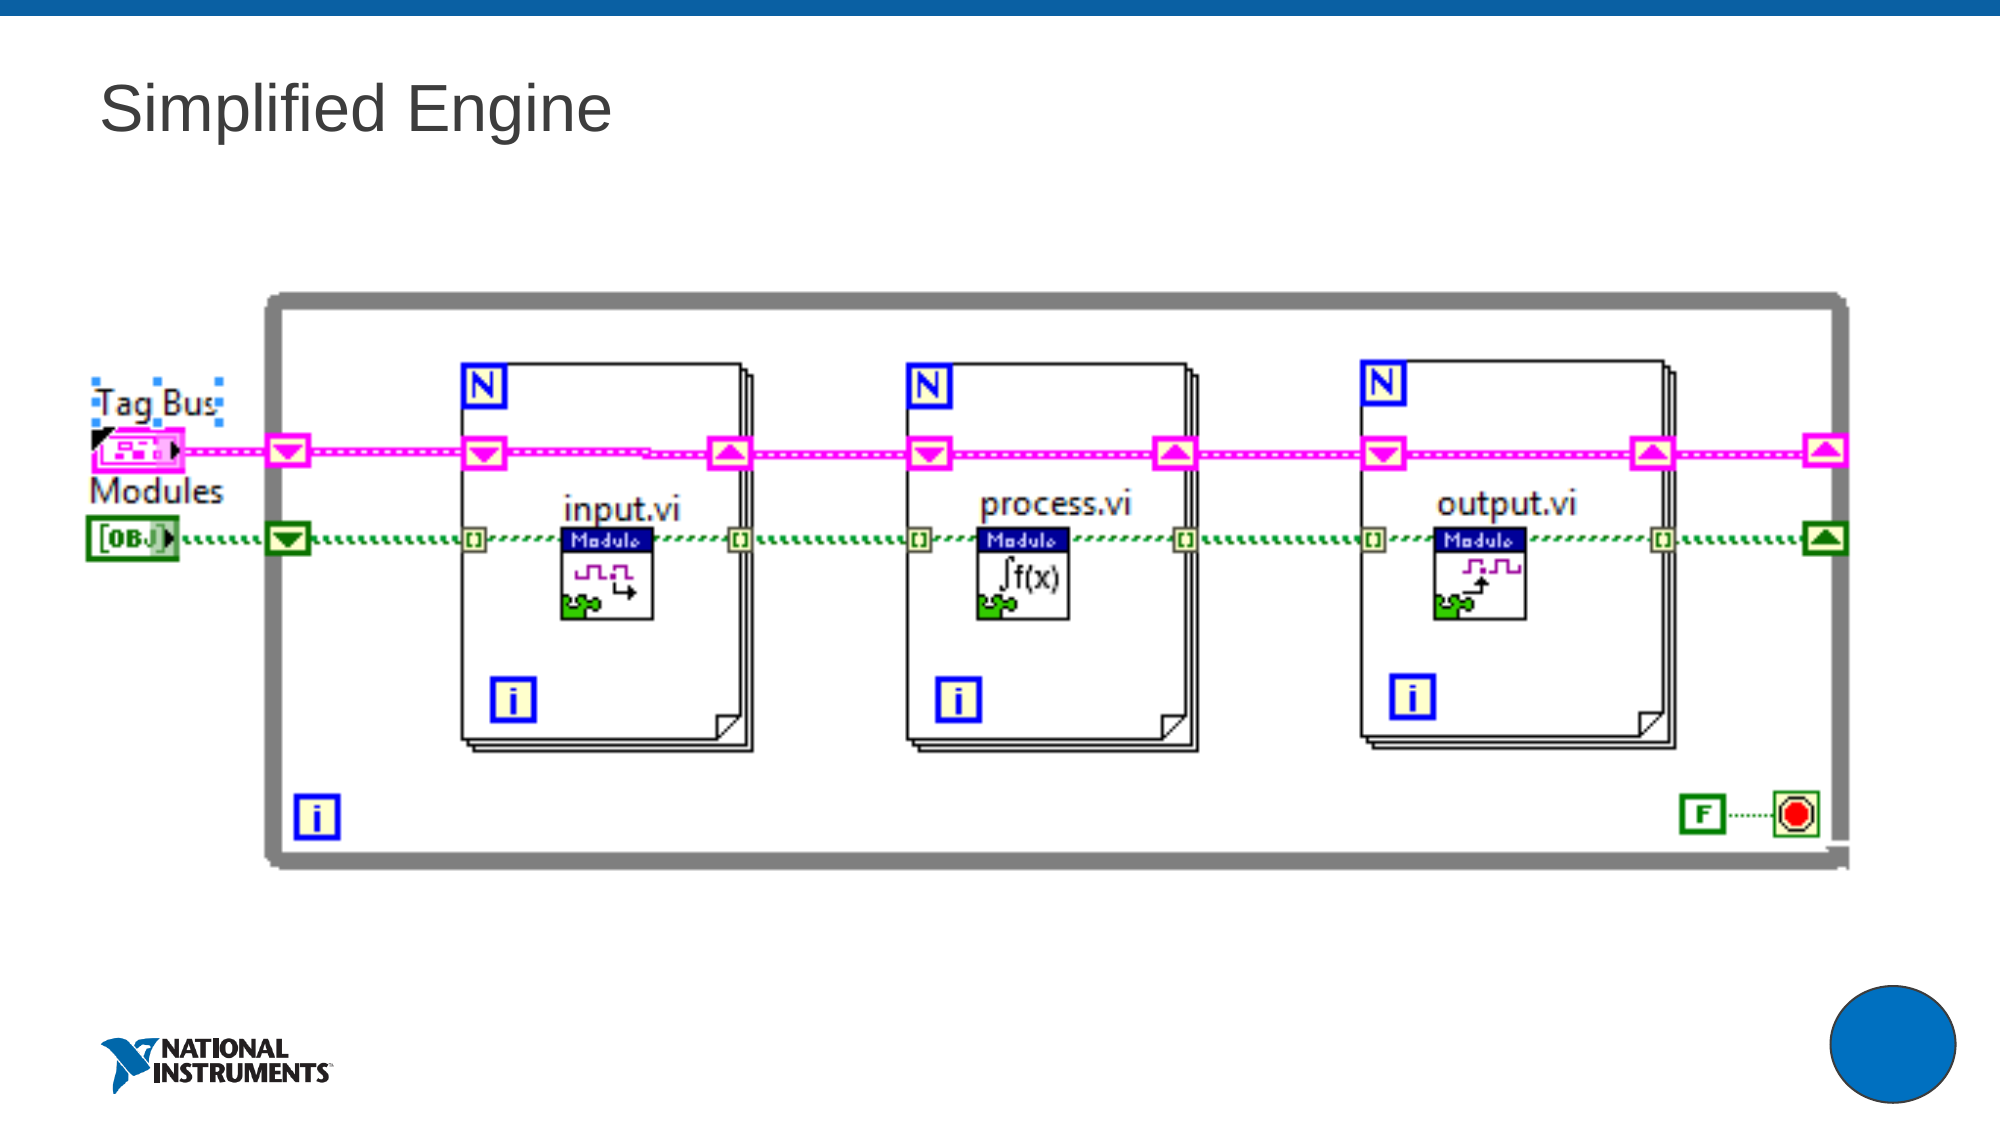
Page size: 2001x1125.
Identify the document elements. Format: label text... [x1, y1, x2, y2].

title Simplified Engine [99, 60, 1900, 160]
text_box [1829, 985, 1957, 1104]
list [34, 252, 1900, 906]
